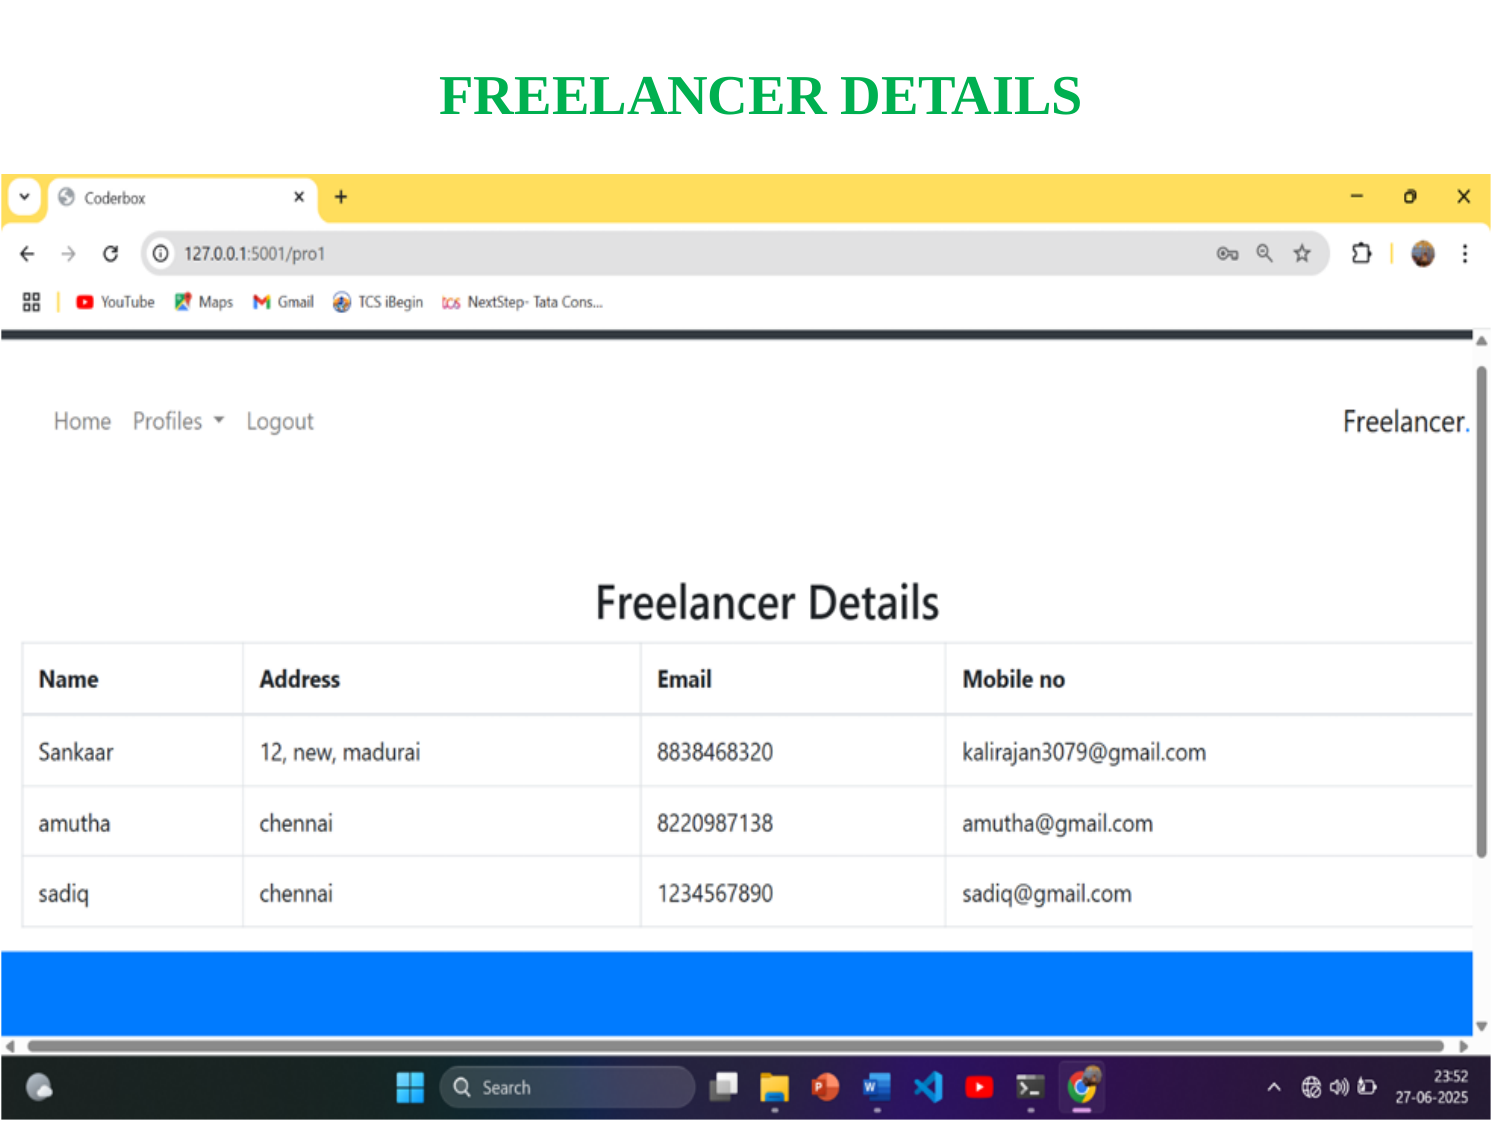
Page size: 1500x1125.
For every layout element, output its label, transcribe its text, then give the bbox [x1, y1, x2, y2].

picture [0, 174, 1500, 1125]
text_box FREELANCER DETAILS [424, 51, 1129, 173]
